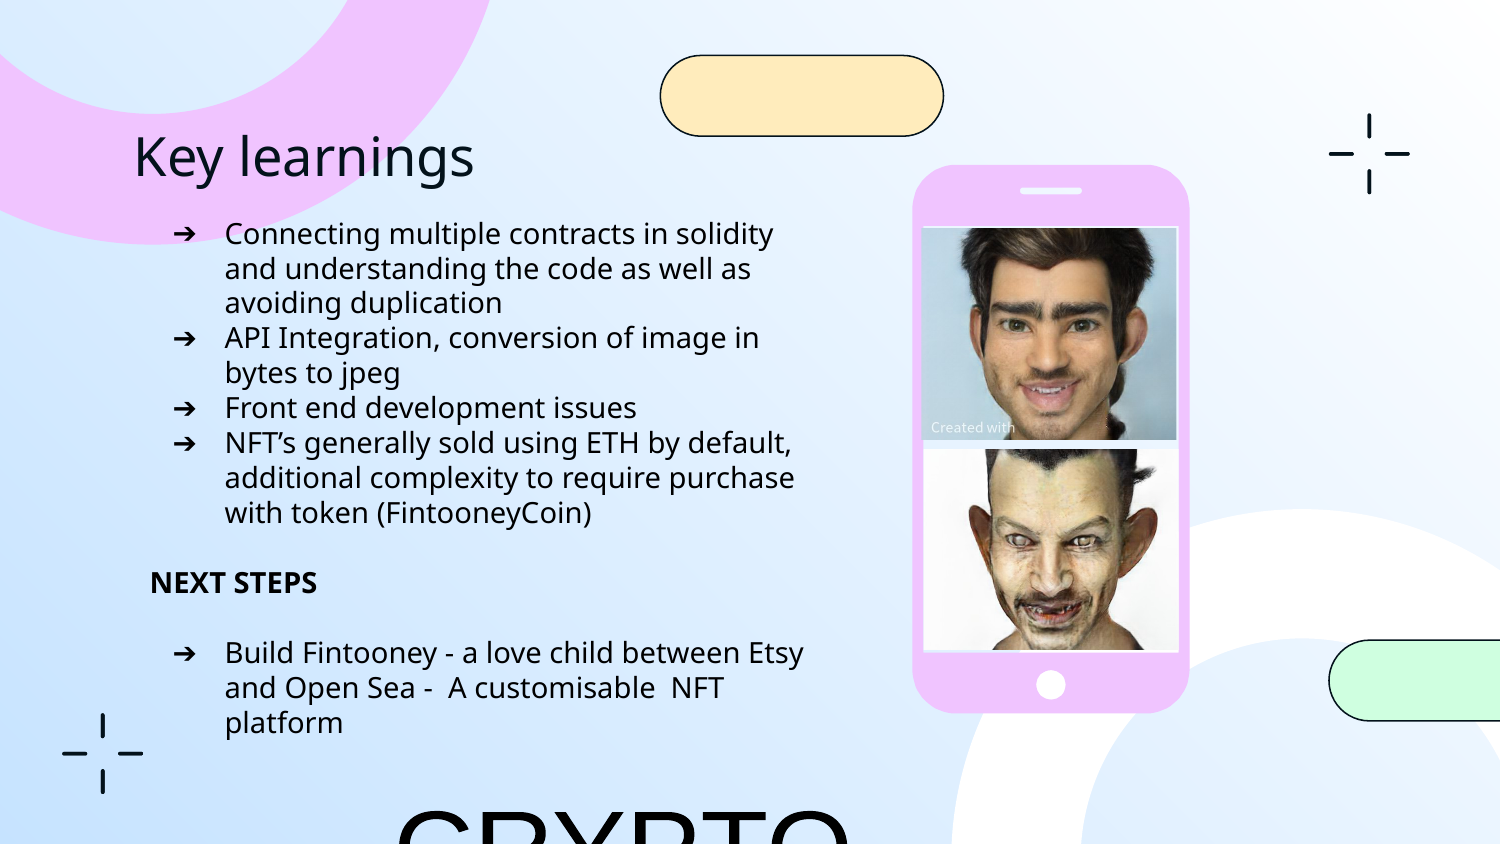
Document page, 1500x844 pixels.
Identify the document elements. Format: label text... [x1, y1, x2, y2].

title Key learnings [118, 106, 581, 201]
text_box [660, 55, 944, 137]
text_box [62, 713, 144, 795]
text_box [1328, 113, 1410, 195]
subtitle Connecting multiple contracts in solidity and understanding the code as well as avoiding duplication API Integration, conversion of image in bytes to jpeg Front end development issues NFT’s generally sold using ETH by default, additional complexity to require purchase with token (FintooneyCoin) NEXT STEPS Build Fintooney - a love child between Etsy and Open Sea - A customisable NFT platform [134, 228, 821, 726]
picture [921, 227, 1177, 440]
picture [923, 449, 1179, 650]
text_box [912, 164, 1190, 714]
